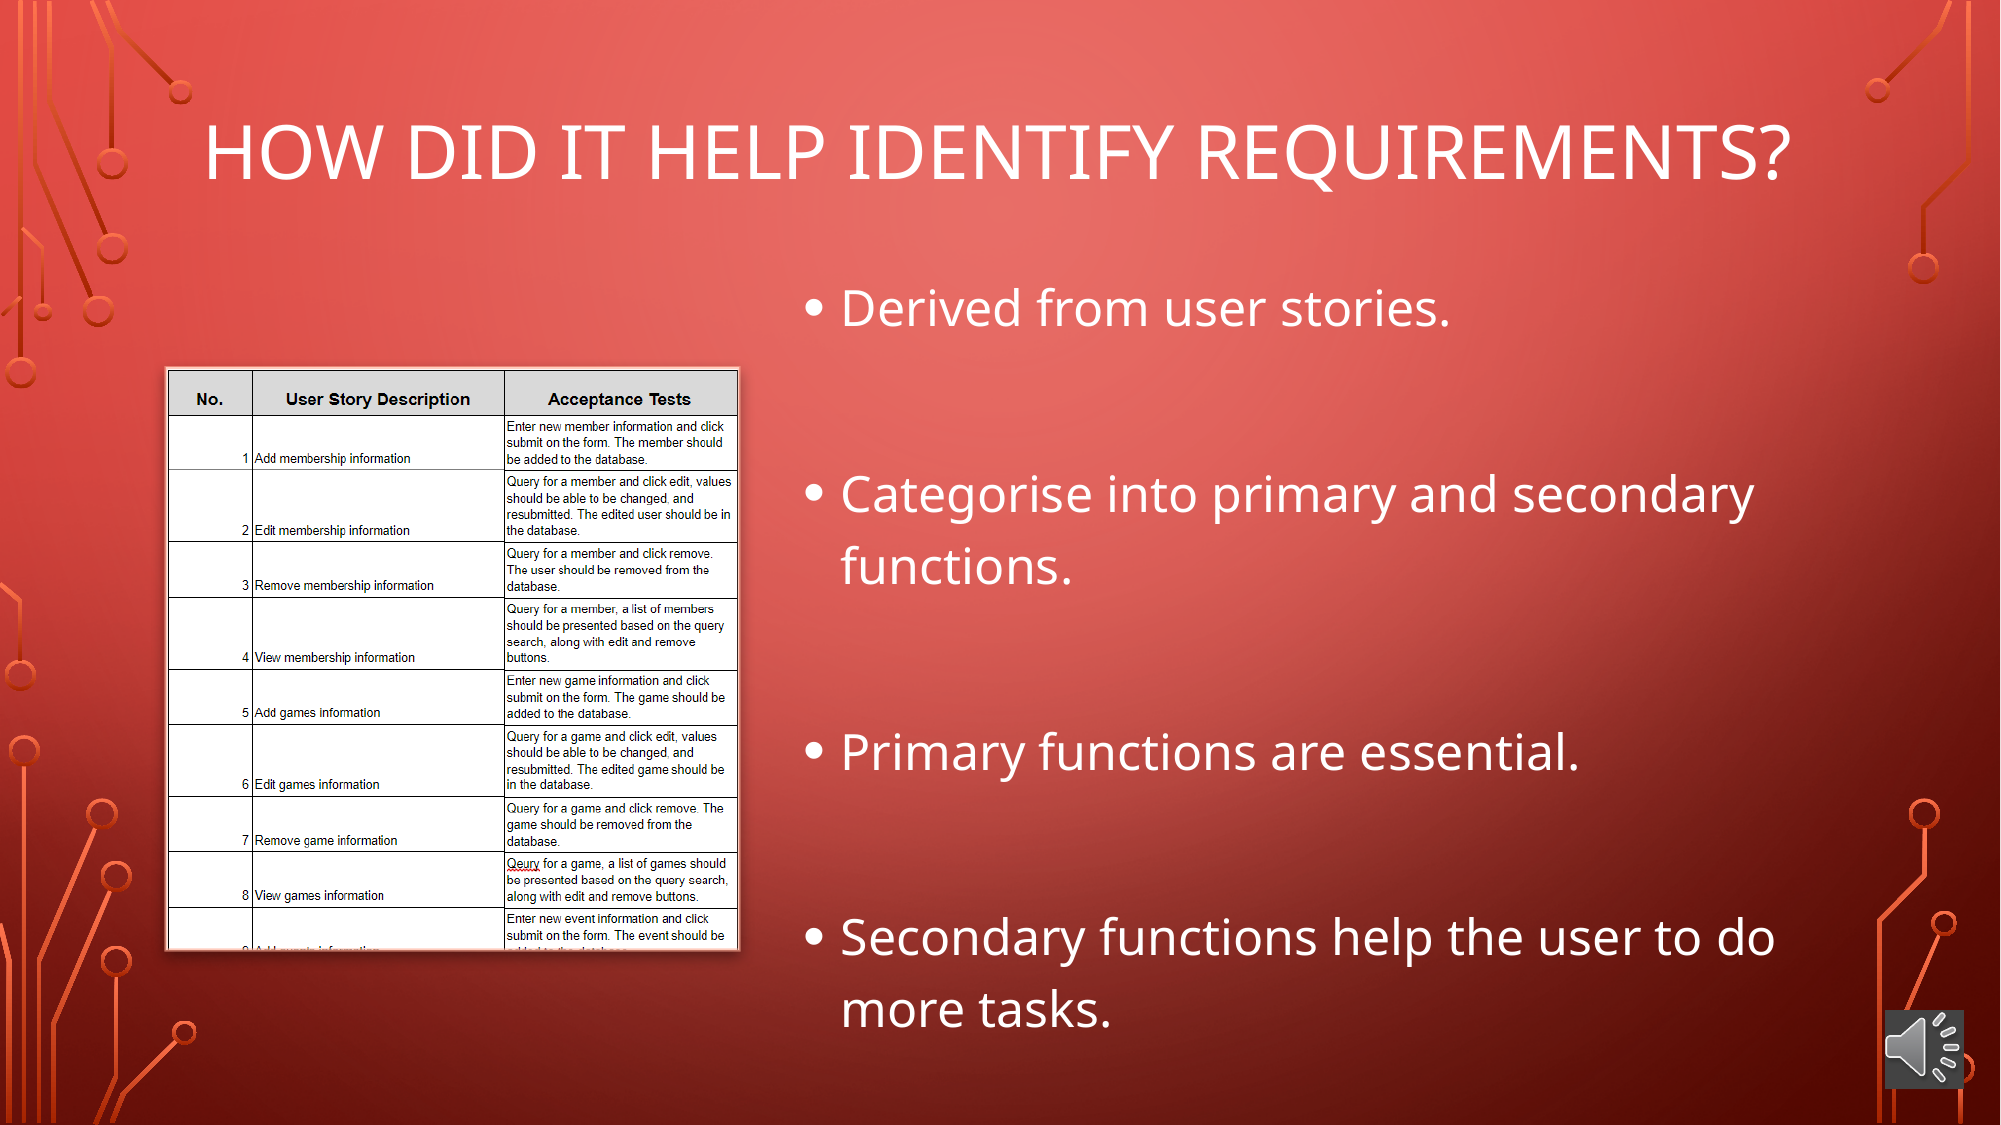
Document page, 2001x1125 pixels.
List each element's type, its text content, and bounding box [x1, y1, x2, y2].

list Derived from user stories. Categorise into primary and secondary functions. Primary functions are essential. Secondary functions help the user to do more tasks. [788, 257, 1888, 1092]
picture [165, 367, 740, 951]
picture [1884, 1009, 1965, 1090]
title How did it help identify requirements? [187, 53, 1813, 258]
